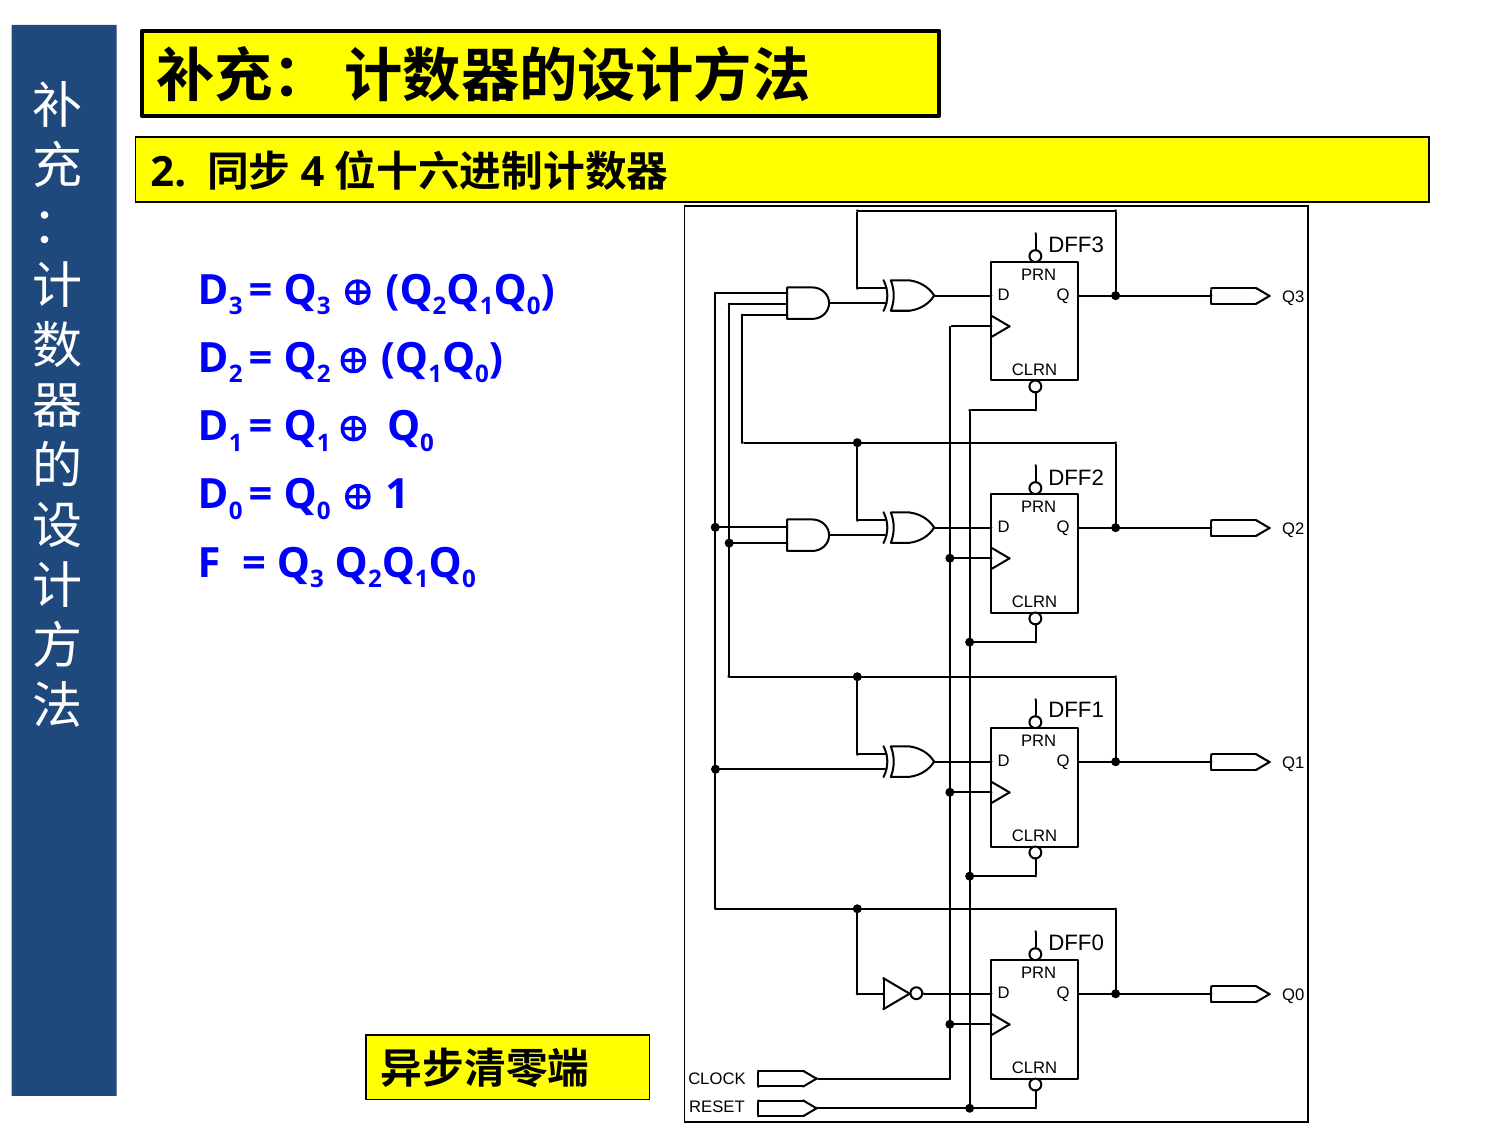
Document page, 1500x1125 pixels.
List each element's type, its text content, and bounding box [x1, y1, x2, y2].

picture [684, 206, 1308, 1122]
text_box D3 = Q3  (Q2Q1Q0) D2 = Q2  (Q1Q0) D1 = Q1  Q0 D0 = Q0  1 F = Q3 Q2Q1Q0 [183, 243, 679, 600]
text_box 异步清零端 [366, 1034, 650, 1100]
text_box 2. 同步4位十六进制计数器 [135, 137, 1430, 202]
text_box 补充： 计数器的设计方法 [140, 29, 941, 118]
title 补充： 计数器的设计方法 [17, 66, 115, 1075]
